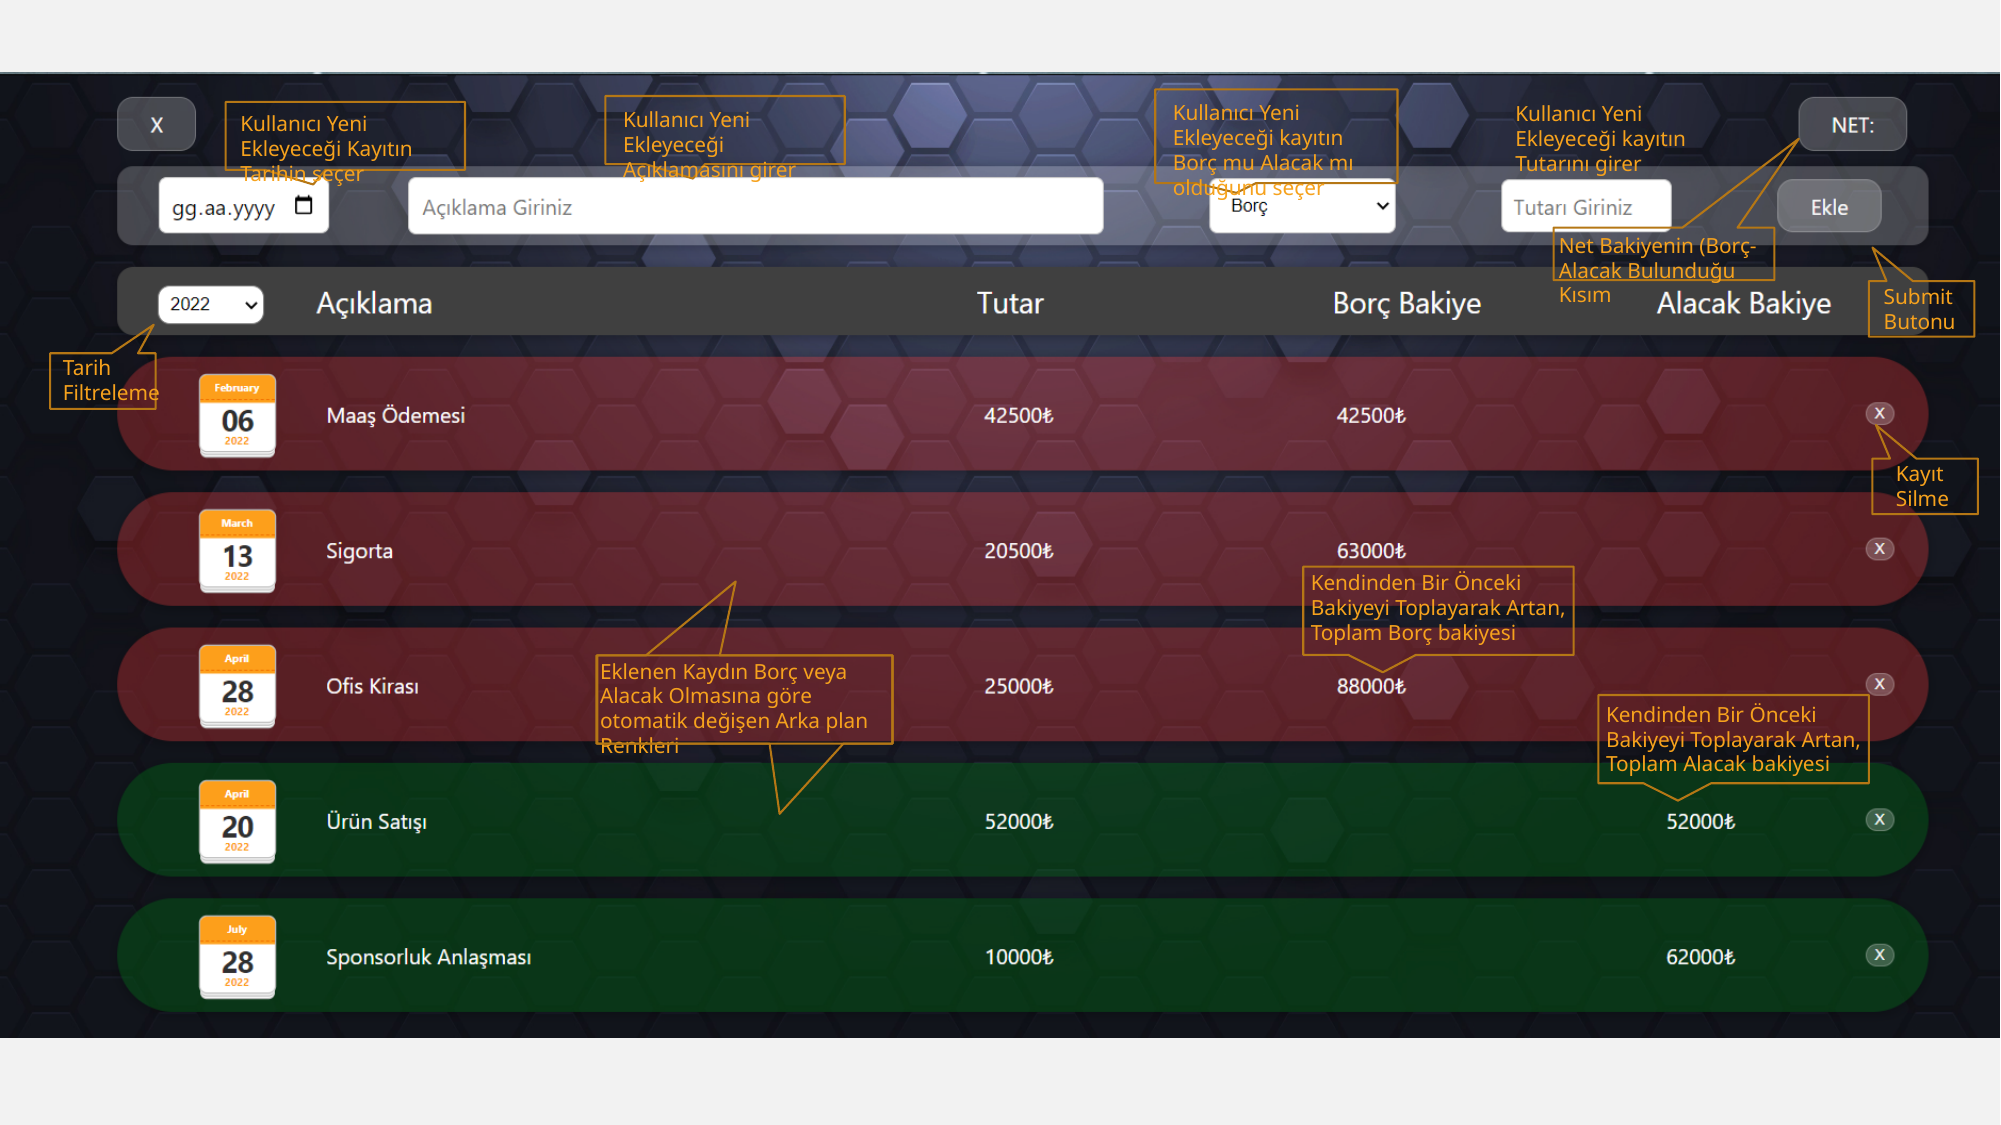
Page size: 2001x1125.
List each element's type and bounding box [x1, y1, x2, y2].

picture [0, 72, 2000, 1038]
